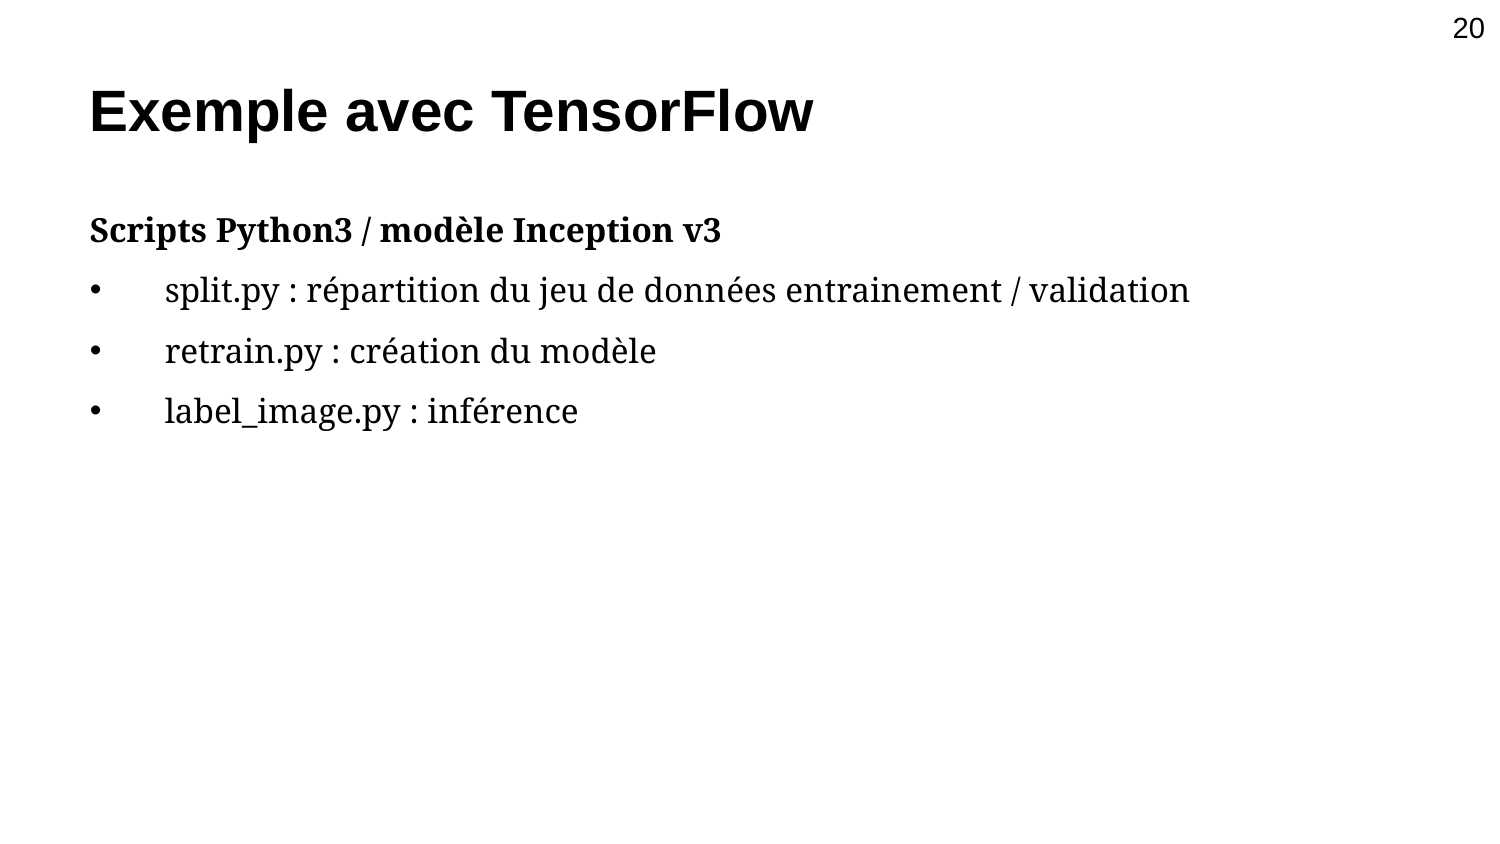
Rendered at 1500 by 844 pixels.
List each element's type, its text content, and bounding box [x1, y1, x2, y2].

list Scripts Python3 / modèle Inception v3 split.py : répartition du jeu de données entrainement / validation retrain.py : création du modèle label_image.py : inférence [75, 187, 1475, 788]
slide_number 20 [1325, 2, 1500, 43]
title Exemple avec TensorFlow [75, 65, 1475, 187]
